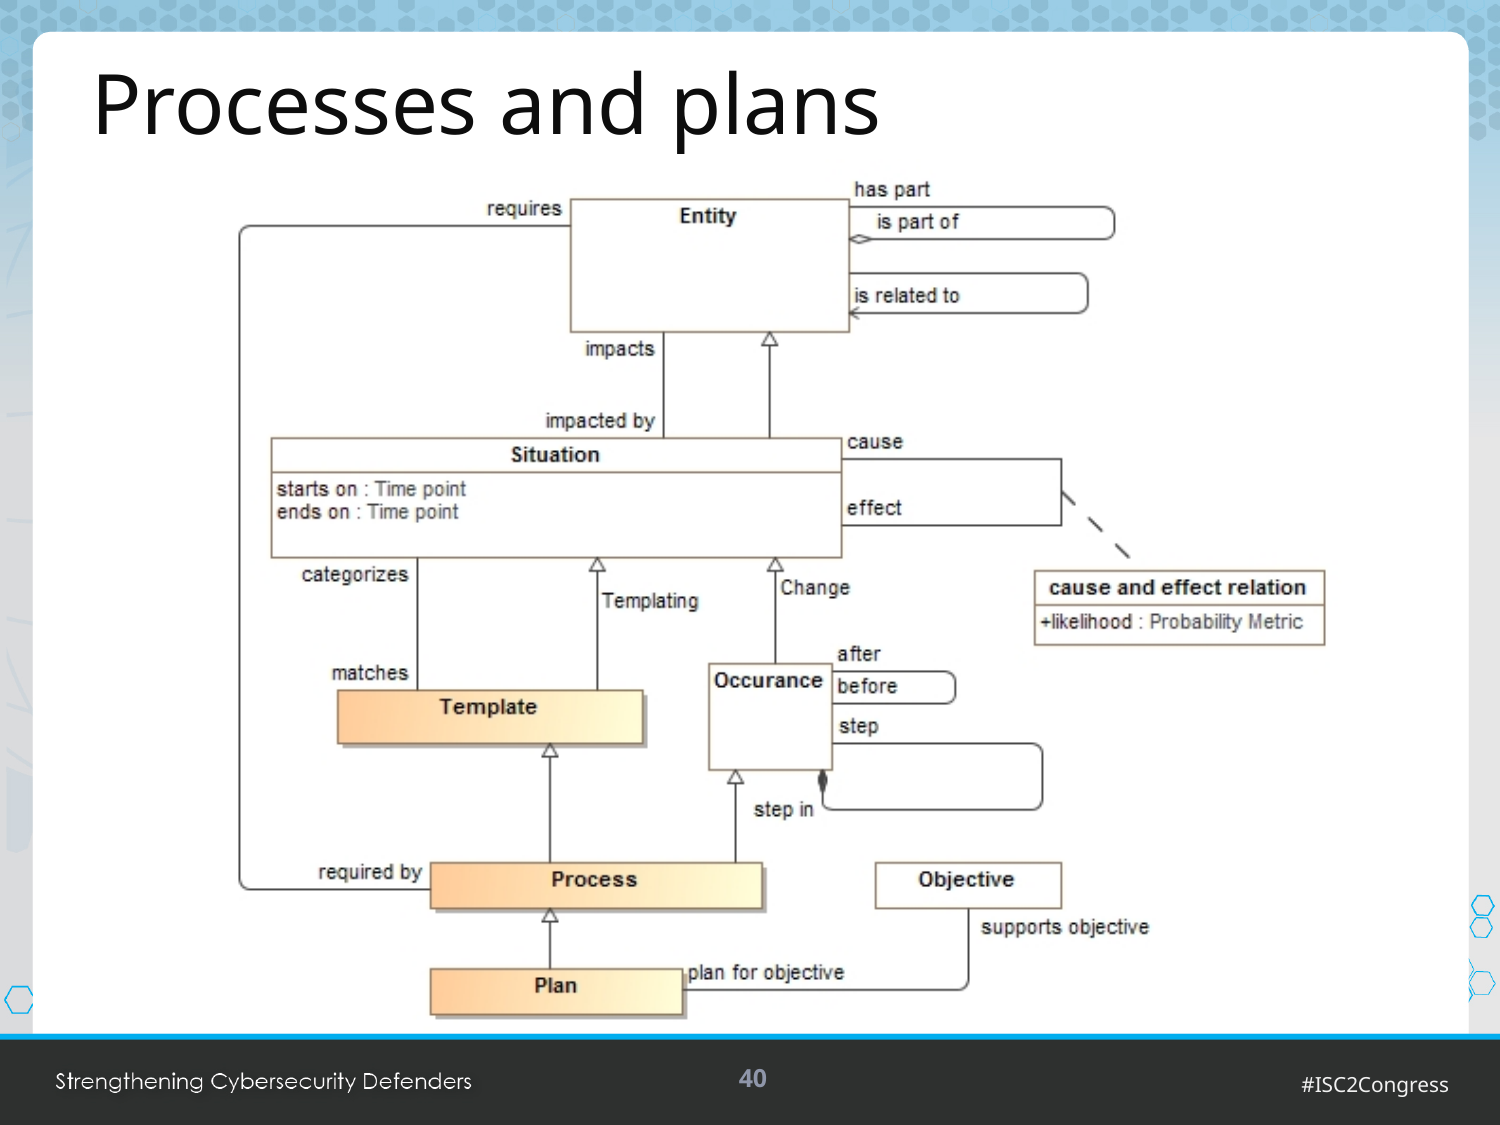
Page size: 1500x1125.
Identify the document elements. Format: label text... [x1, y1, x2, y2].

picture [0, 1040, 1500, 1125]
title Processes and plans [76, 23, 1392, 180]
picture [0, 0, 1500, 1033]
